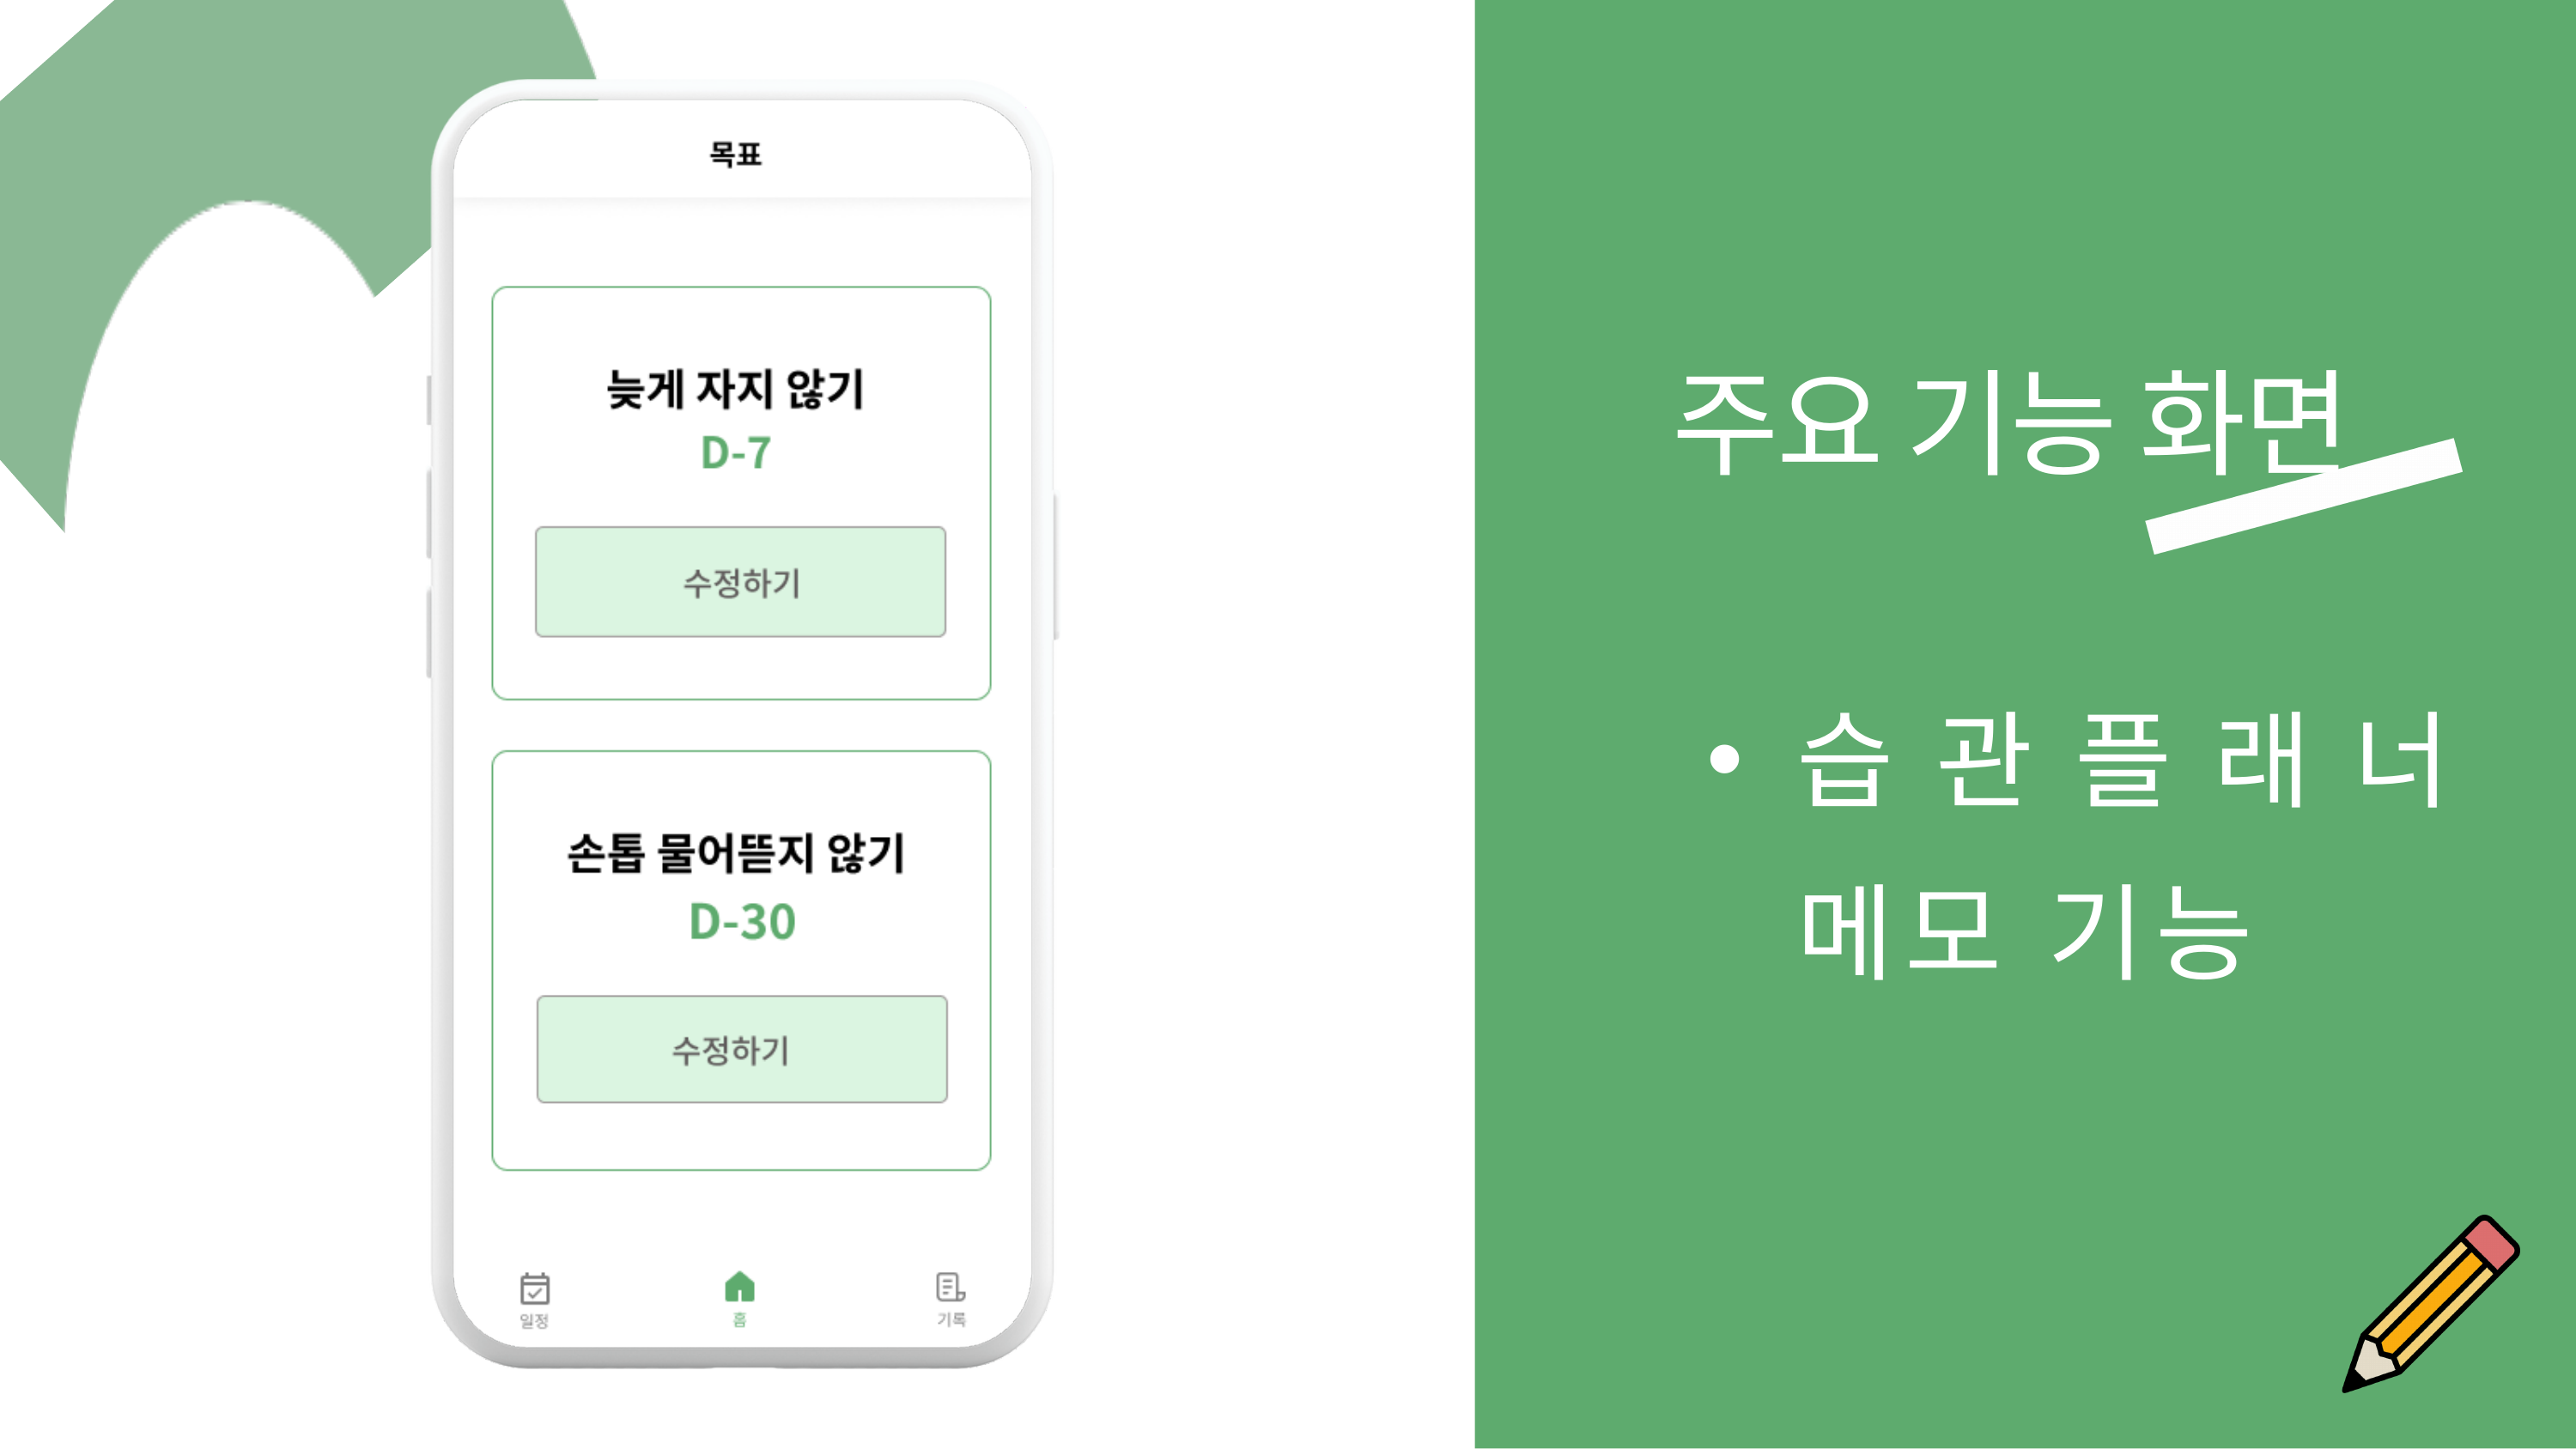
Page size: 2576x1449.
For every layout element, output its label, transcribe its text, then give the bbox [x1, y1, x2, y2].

text_box 주요 기능 화면 [1672, 350, 2407, 490]
text_box [0, 0, 677, 555]
text_box [2342, 1215, 2520, 1393]
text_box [424, 79, 1061, 1369]
picture [2144, 439, 2464, 555]
text_box 습관플래너 메모 기능 [1616, 648, 2463, 994]
text_box [1474, 0, 2576, 1449]
